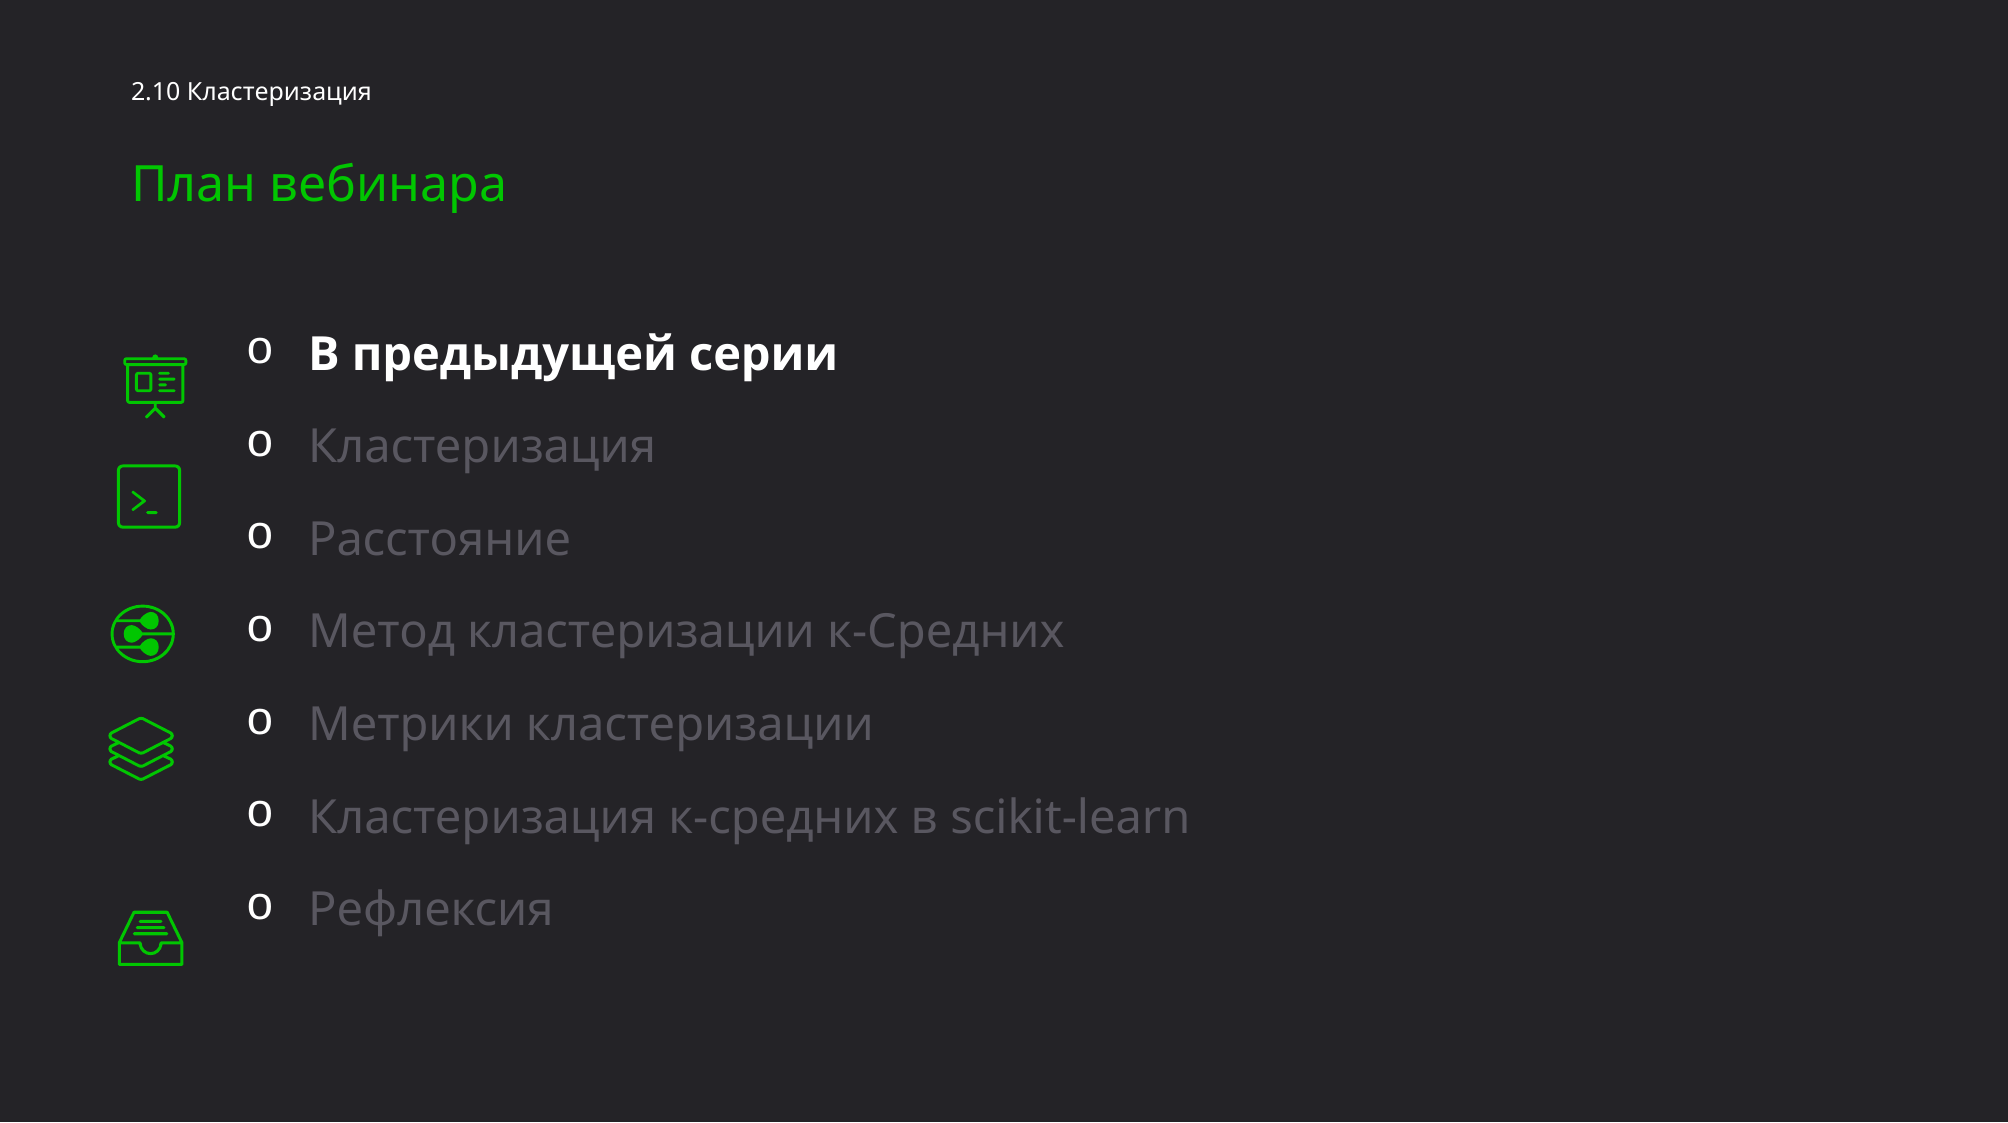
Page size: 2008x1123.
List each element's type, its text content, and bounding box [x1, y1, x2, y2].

text_box 2.10 Кластеризация [131, 55, 1150, 133]
text_box [108, 716, 174, 781]
text_box В предыдущей серии Кластеризация Расстояние Метод кластеризации к-Средних Метрики кластеризации Кластеризация к-средних в scikit-learn Рефлексия [229, 314, 1728, 1088]
text_box [116, 464, 182, 529]
text_box [117, 910, 184, 966]
text_box [123, 354, 188, 419]
text_box План вебинара [131, 133, 1004, 281]
text_box [110, 604, 175, 664]
